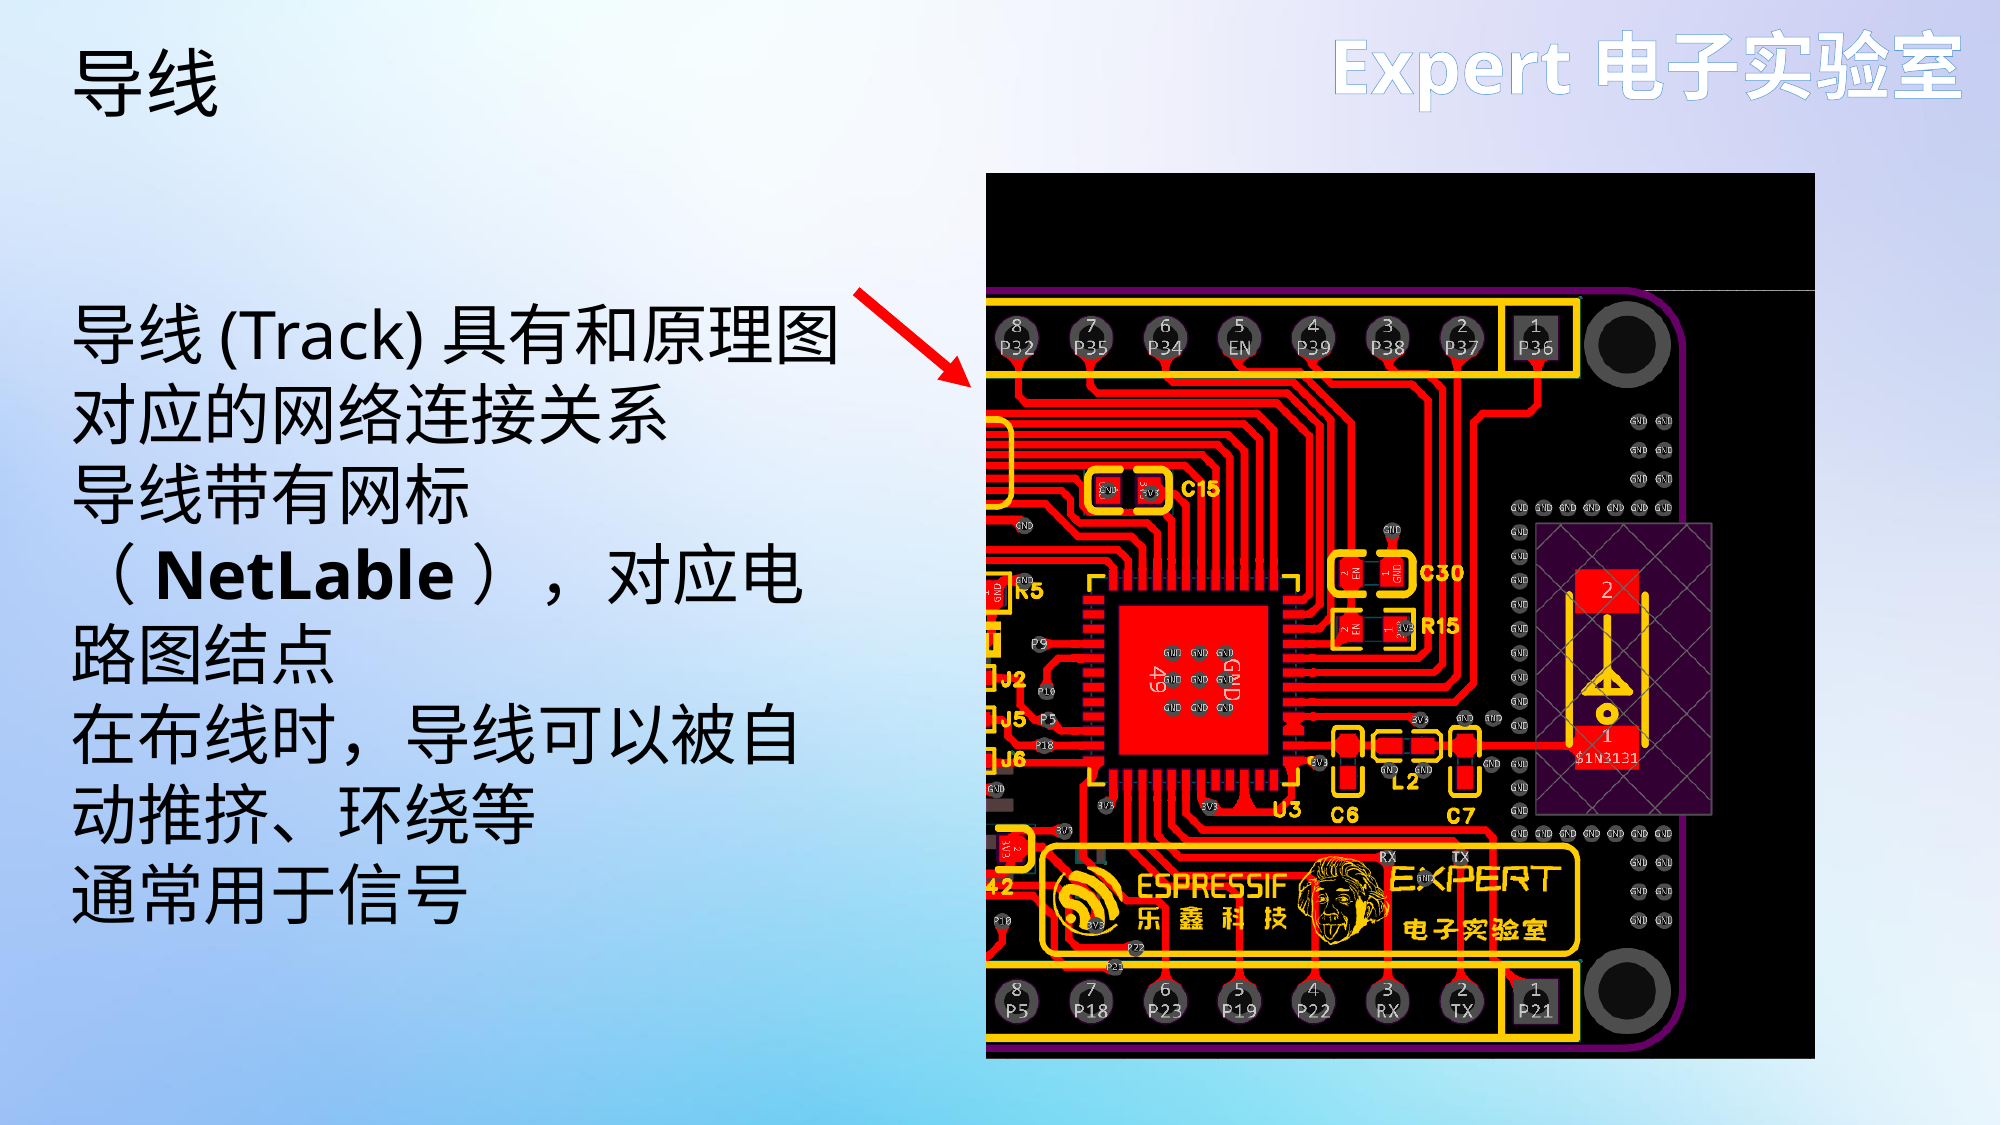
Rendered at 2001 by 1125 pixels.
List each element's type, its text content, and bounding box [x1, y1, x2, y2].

text_box 导线 [55, 29, 250, 135]
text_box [856, 291, 972, 388]
text_box 导线(Track)具有和原理图对应的网络连接关系 导线带有网标（NetLable），对应电路图结点 在布线时，导线可以被自动推挤、环绕等 通常用于信号 [55, 285, 884, 1020]
picture [0, 0, 2000, 1125]
